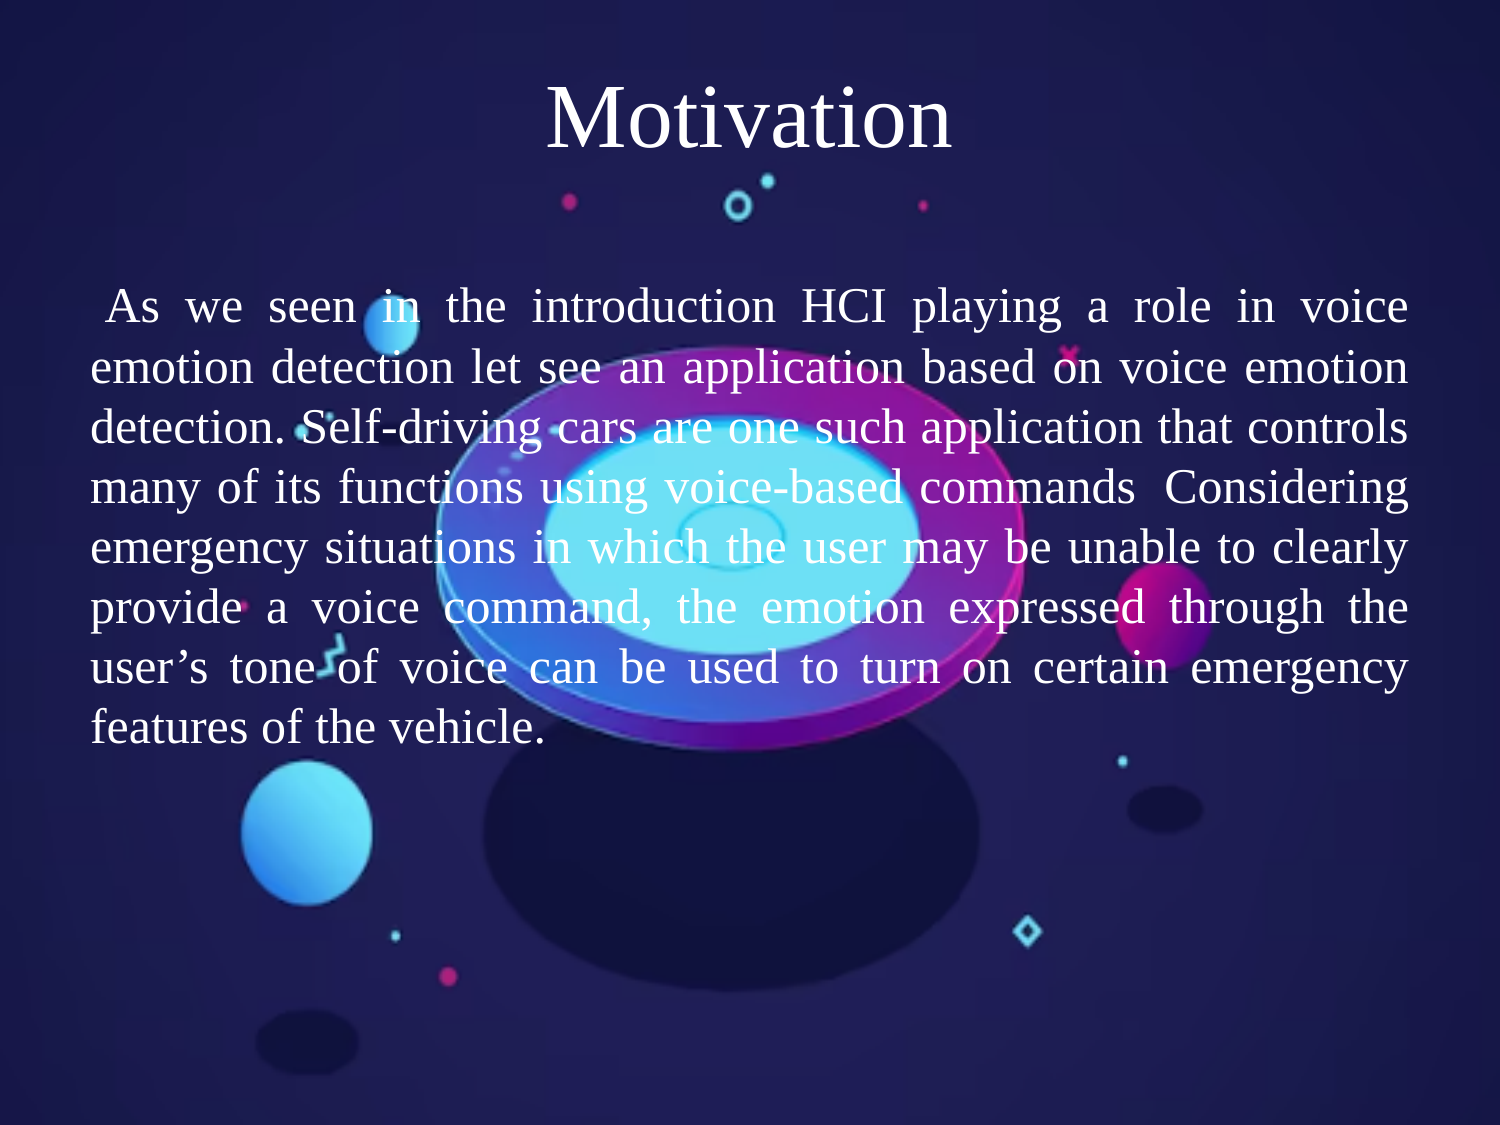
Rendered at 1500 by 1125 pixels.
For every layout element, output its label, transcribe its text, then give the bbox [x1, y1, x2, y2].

list As we seen in the introduction HCI playing a role in voice emotion detection let see an application based on voice emotion detection. Self-driving cars are one such application that controls many of its functions using voice-based commands Considering emergency situations in which the user may be unable to clearly provide a voice command, the emotion expressed through the user’s tone of voice can be used to turn on certain emergency features of the vehicle. [75, 256, 1425, 1019]
title Motivation [75, 17, 1425, 205]
picture [0, 0, 1500, 1125]
